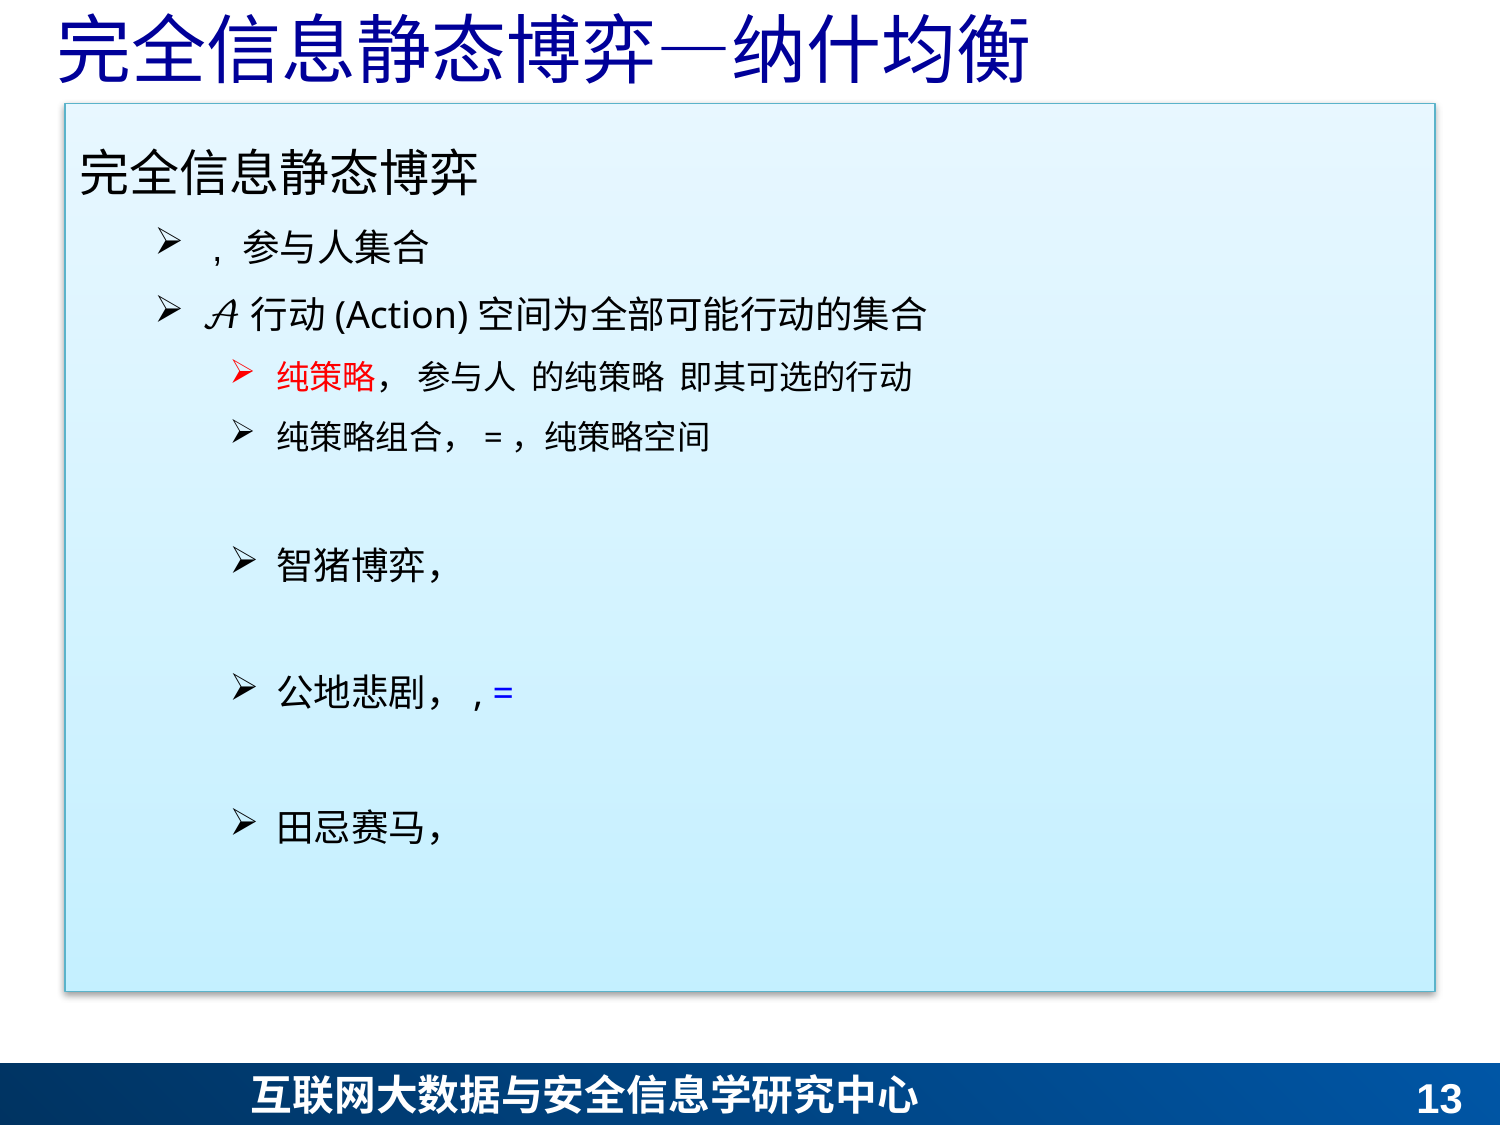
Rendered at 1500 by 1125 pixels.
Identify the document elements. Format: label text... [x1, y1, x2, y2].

slide_number 12 [1127, 1063, 1479, 1125]
title 完全信息静态博弈—纳什均衡 [41, 0, 1500, 114]
